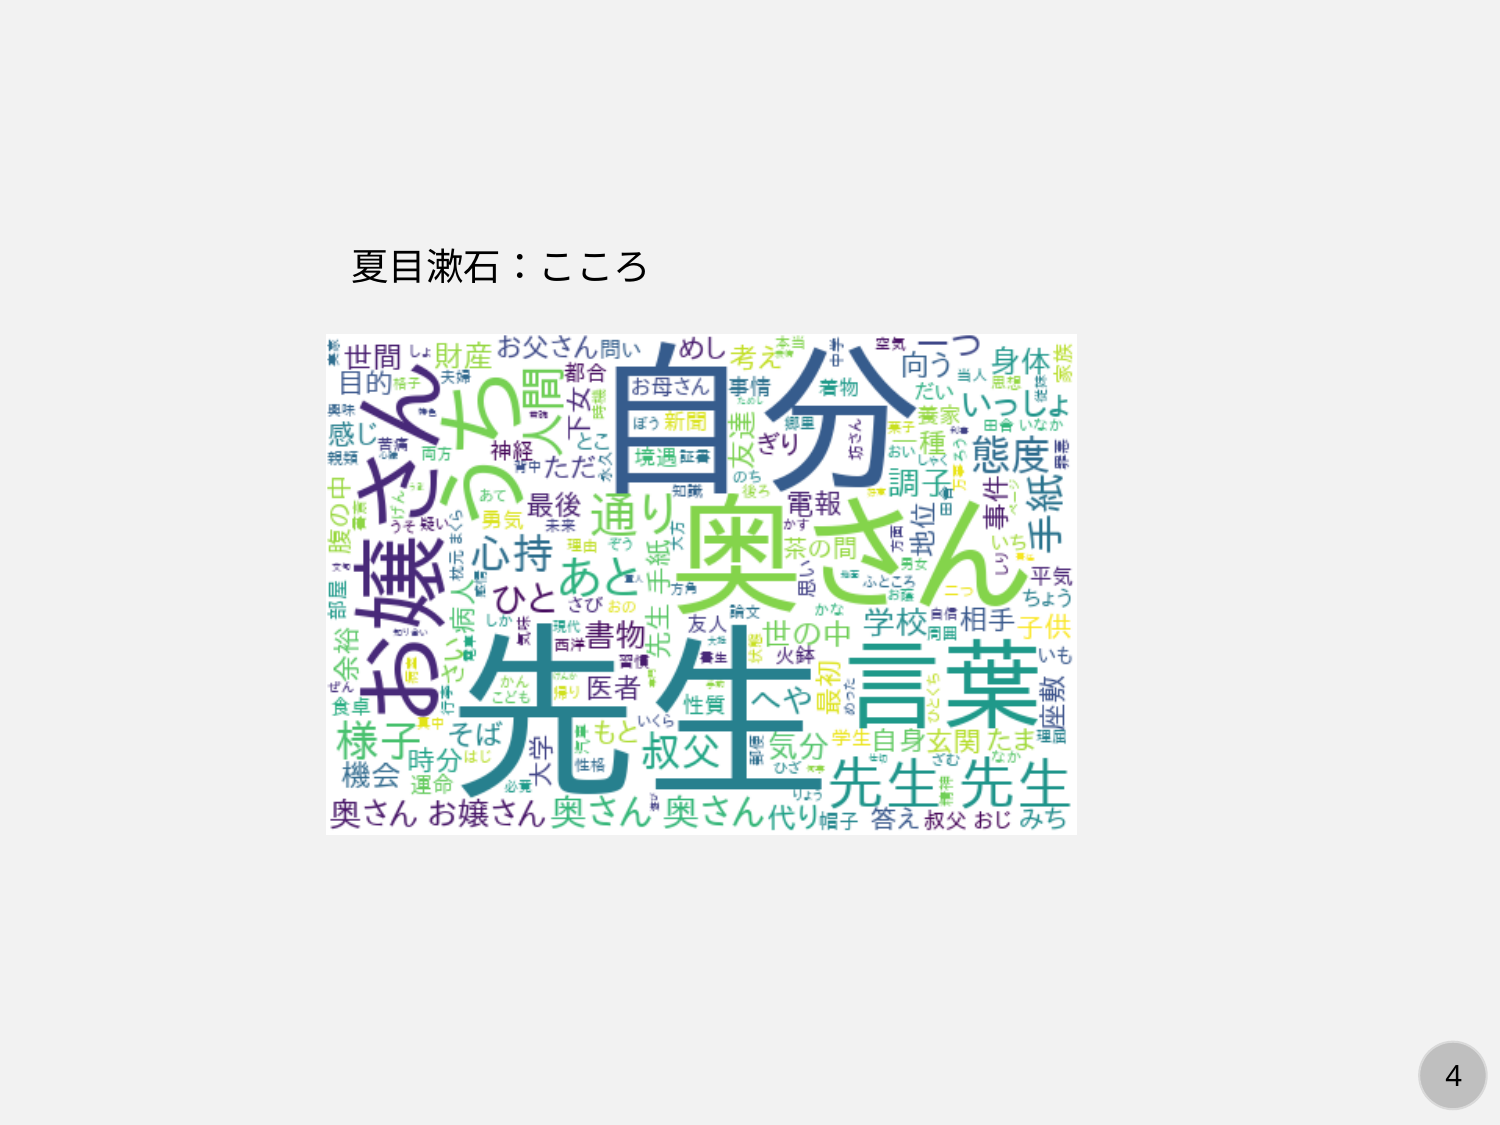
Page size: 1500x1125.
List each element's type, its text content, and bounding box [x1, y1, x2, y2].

picture [326, 334, 1077, 835]
text_box 夏目漱石：こころ [336, 235, 667, 296]
